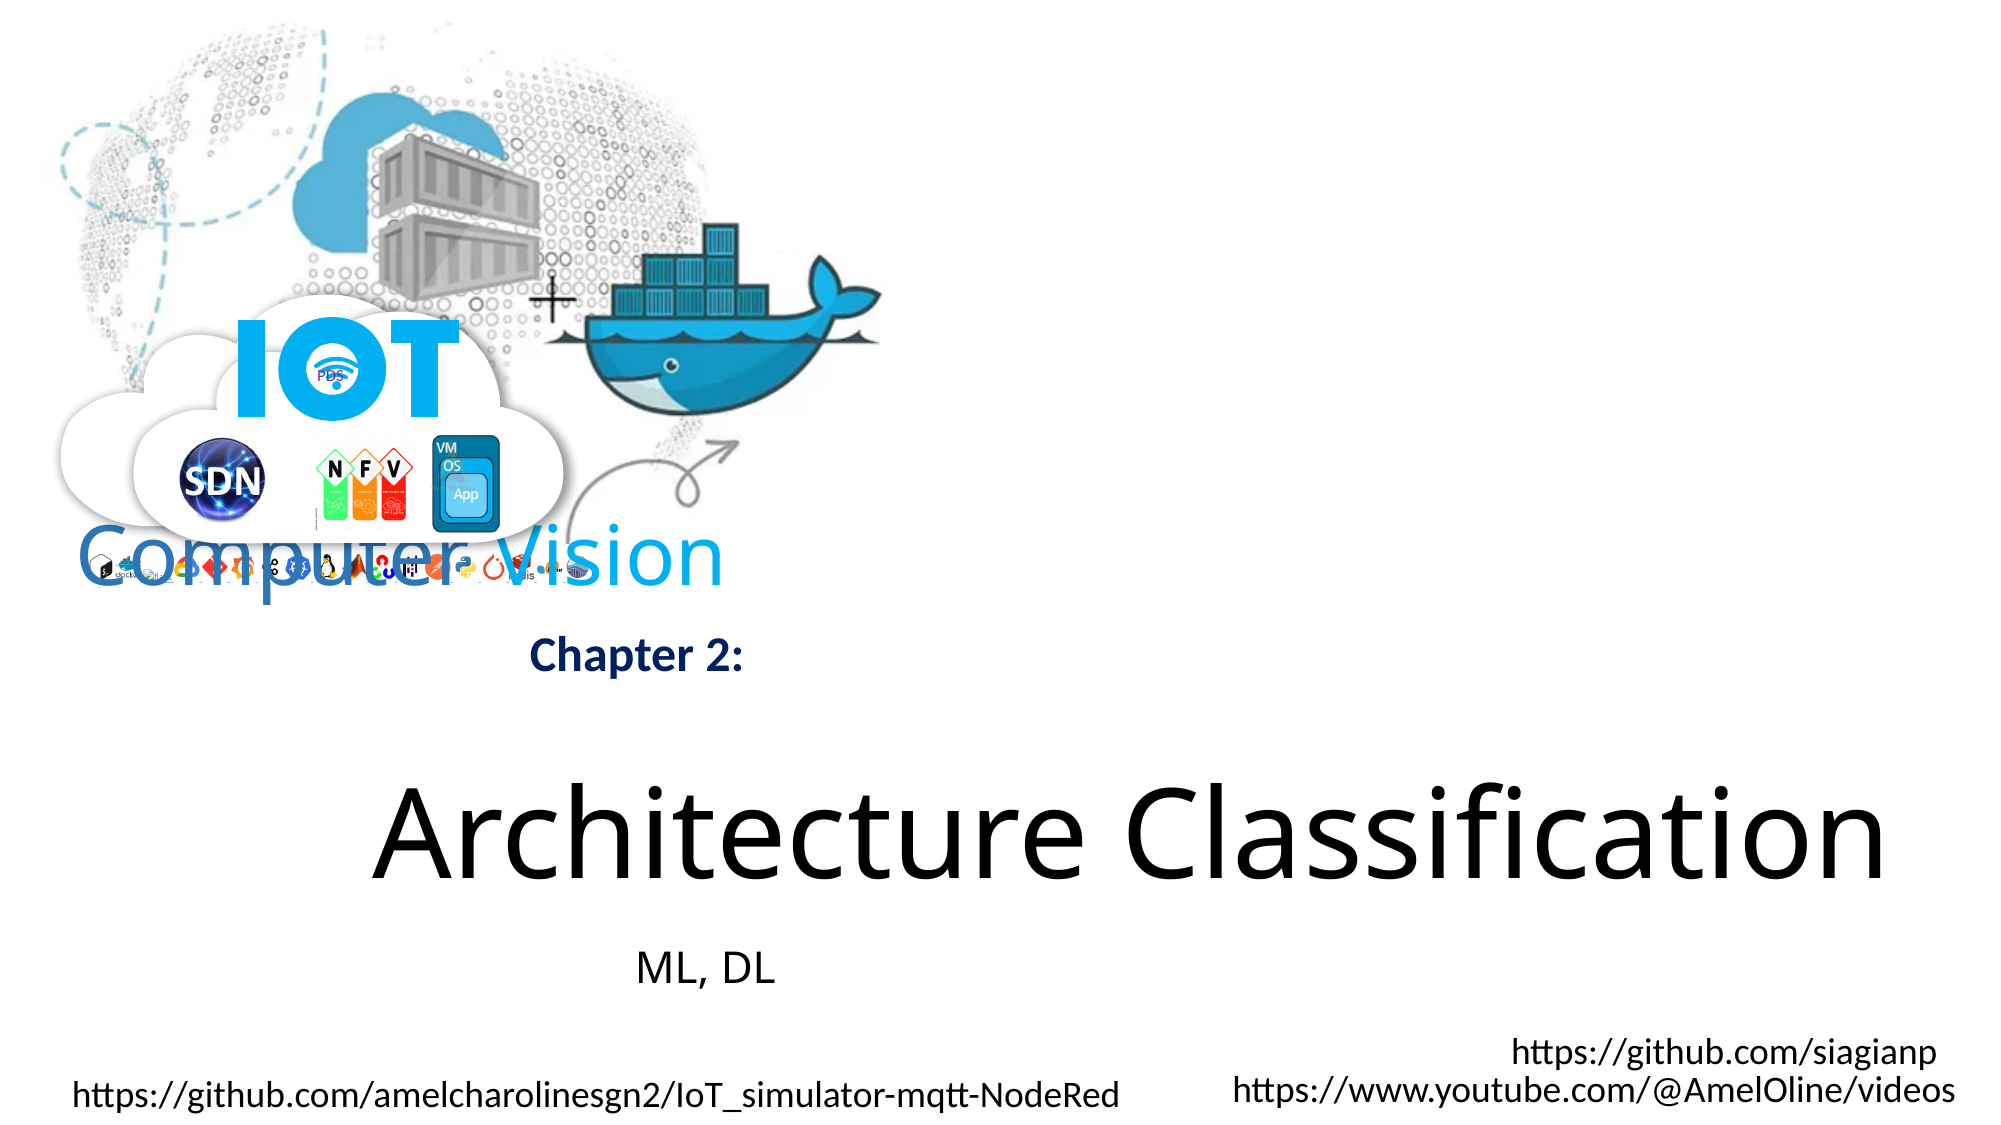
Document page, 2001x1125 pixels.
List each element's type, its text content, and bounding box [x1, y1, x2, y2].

text_box https://github.com/amelcharolinesgn2/IoT_simulator-mqtt-NodeRed [57, 1062, 1218, 1123]
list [19, 0, 890, 555]
picture [313, 435, 415, 532]
text_box https://github.com/siagianp [1496, 1019, 2000, 1080]
picture [428, 432, 502, 538]
text_box Chapter 2: [514, 620, 1383, 695]
text_box ML, DL [619, 937, 2000, 1001]
picture [172, 432, 272, 528]
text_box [60, 294, 849, 612]
text_box Architecture Classification [269, 695, 1995, 914]
text_box https://www.youtube.com/@AmelOline/videos [1217, 1058, 2000, 1118]
